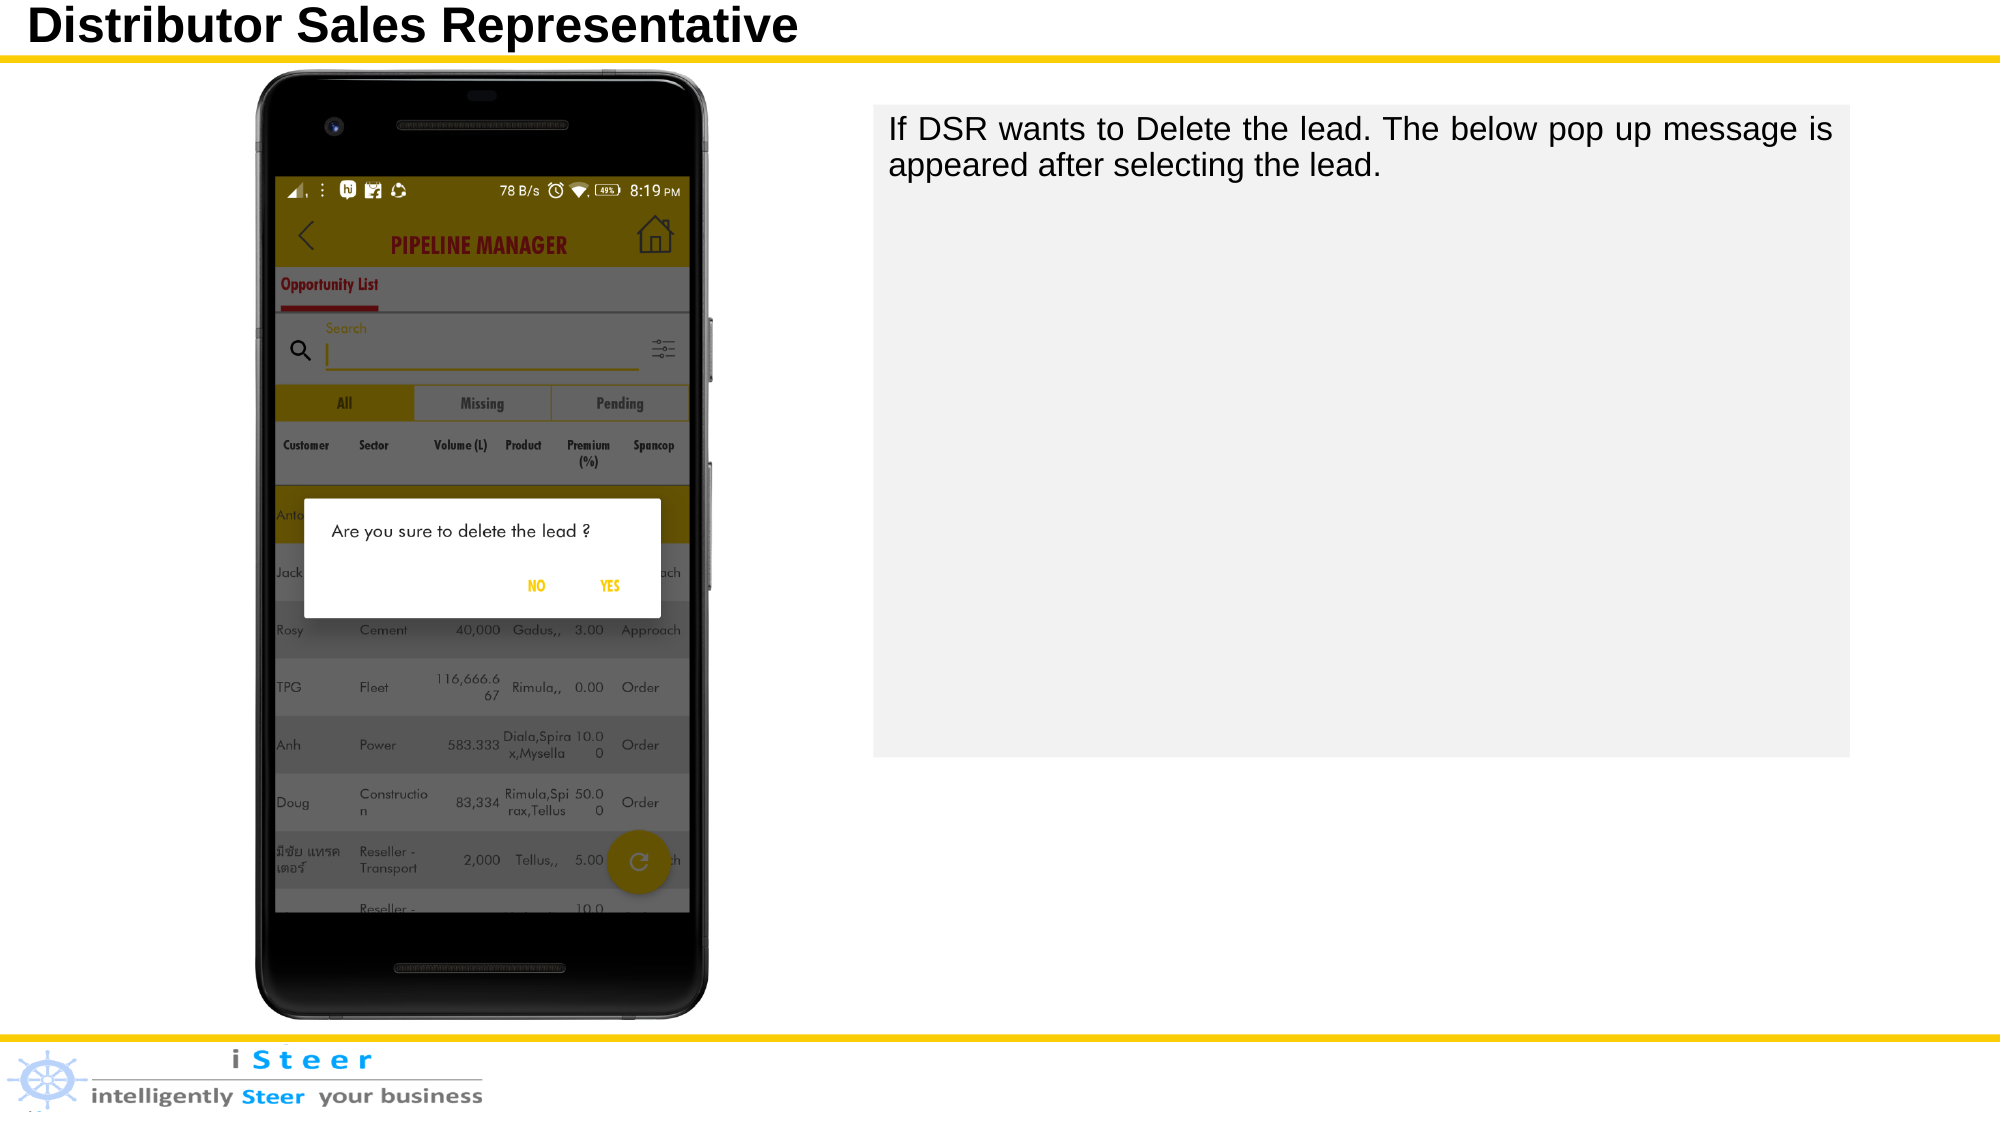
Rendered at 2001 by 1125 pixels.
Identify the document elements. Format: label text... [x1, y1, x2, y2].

list If DSR wants to Delete the lead. The below pop up message is appeared after selecting the lead. [873, 104, 1850, 758]
text_box [0, 1033, 2000, 1043]
picture [255, 69, 713, 1020]
text_box [0, 54, 2000, 64]
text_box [4, 1044, 483, 1112]
text_box Distributor Sales Representative [12, 0, 1000, 54]
